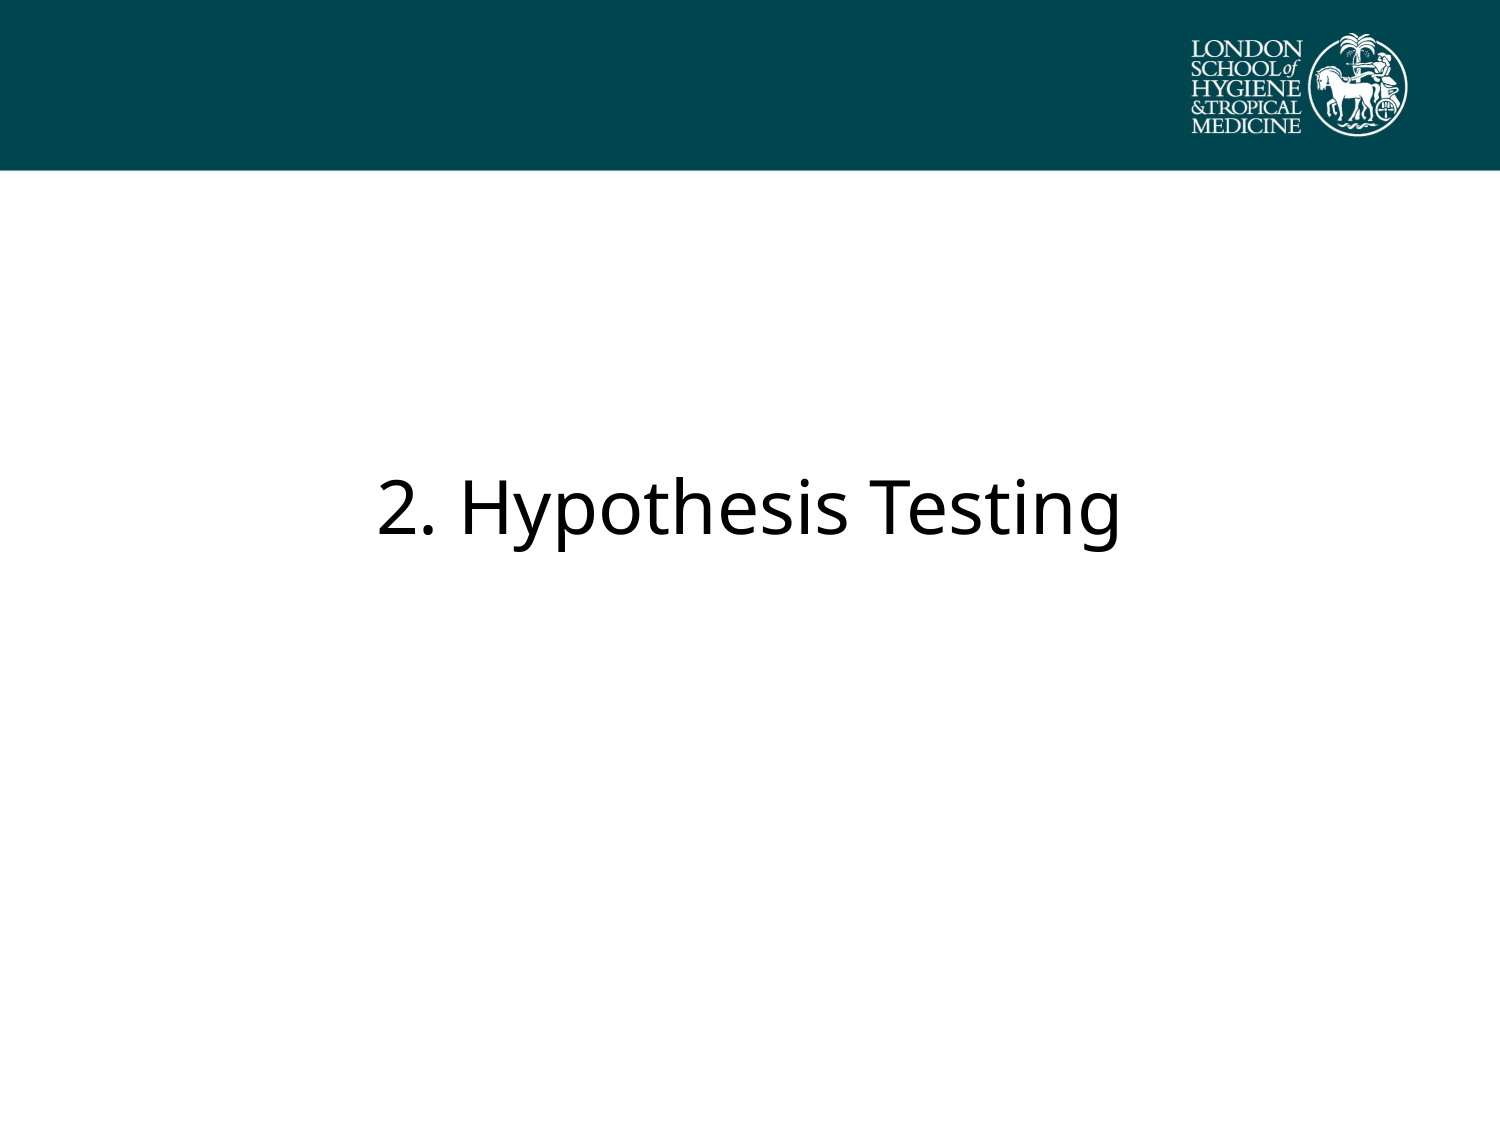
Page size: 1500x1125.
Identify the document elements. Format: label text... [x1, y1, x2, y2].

list 2. Hypothesis Testing [75, 242, 1425, 1034]
picture [0, 0, 1500, 1125]
